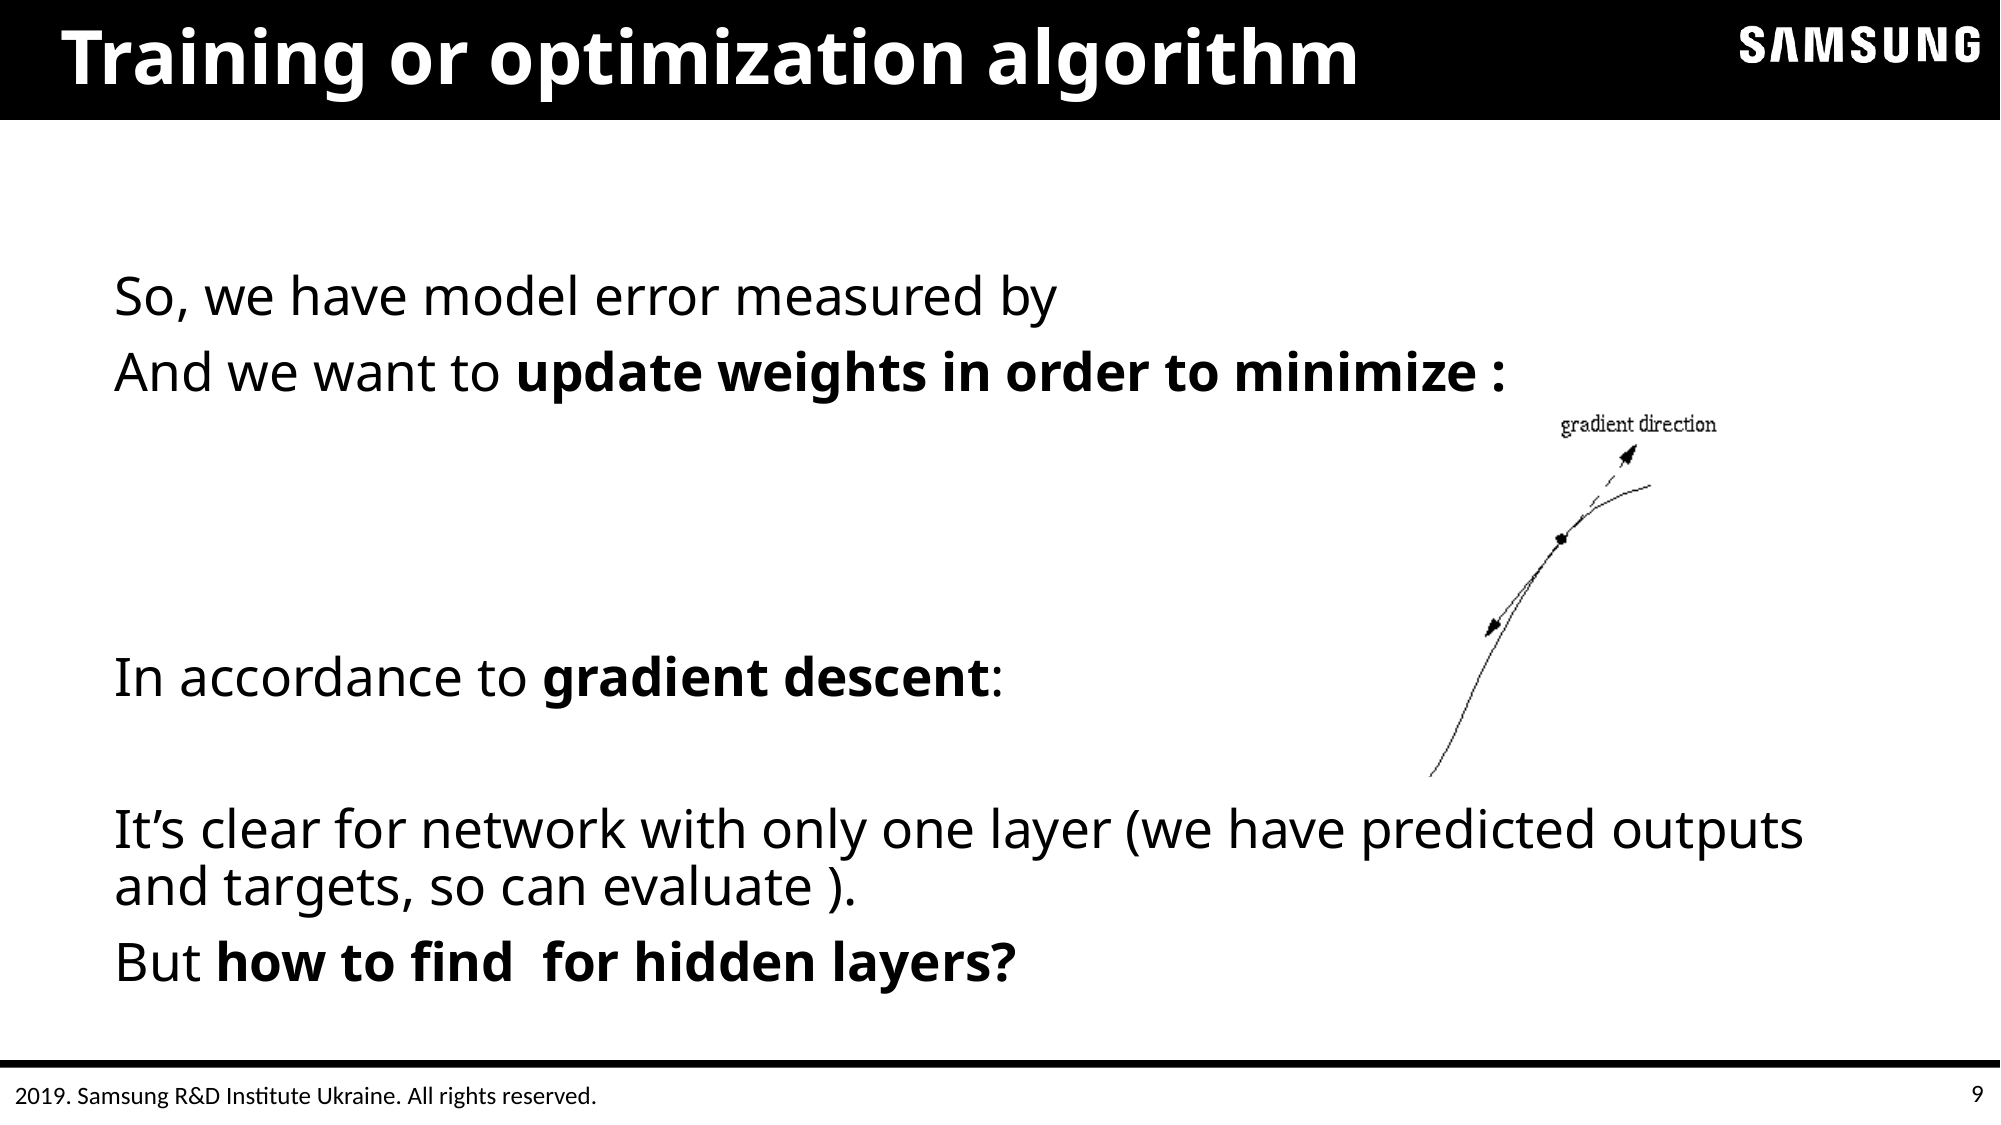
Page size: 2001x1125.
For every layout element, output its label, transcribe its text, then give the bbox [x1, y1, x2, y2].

footer 2019. Samsung R&D Institute Ukraine. All rights reserved. [0, 1065, 645, 1125]
picture [1734, 20, 1982, 67]
slide_number 9 [1548, 1062, 1999, 1123]
title Training or optimization algorithm [0, 0, 1734, 120]
picture [1399, 399, 1721, 777]
